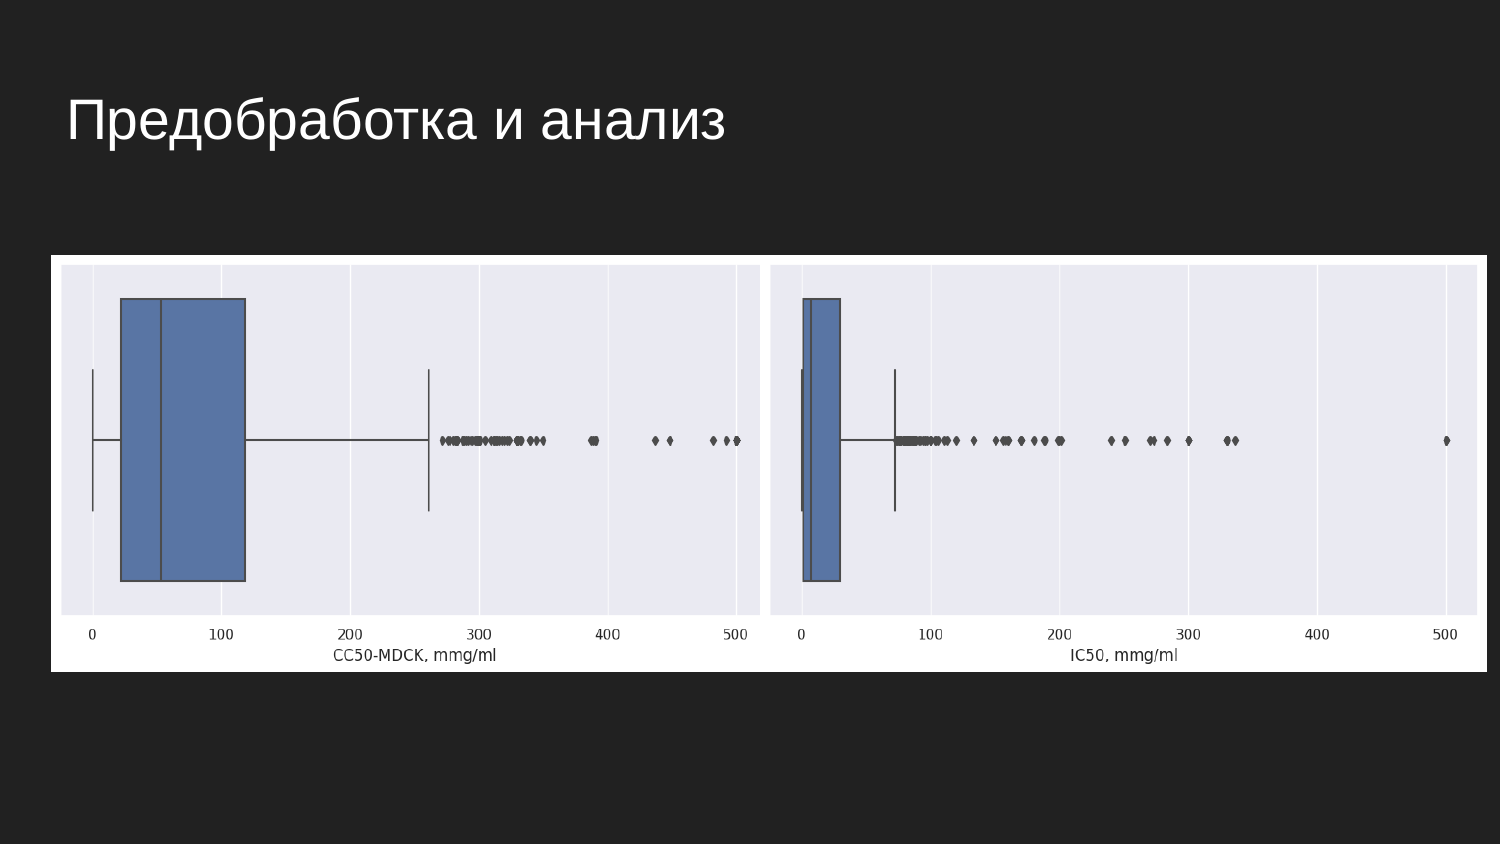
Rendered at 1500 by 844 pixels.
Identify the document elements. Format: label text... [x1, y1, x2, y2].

title Предобработка и анализ [51, 72, 1449, 167]
picture [50, 254, 1487, 672]
